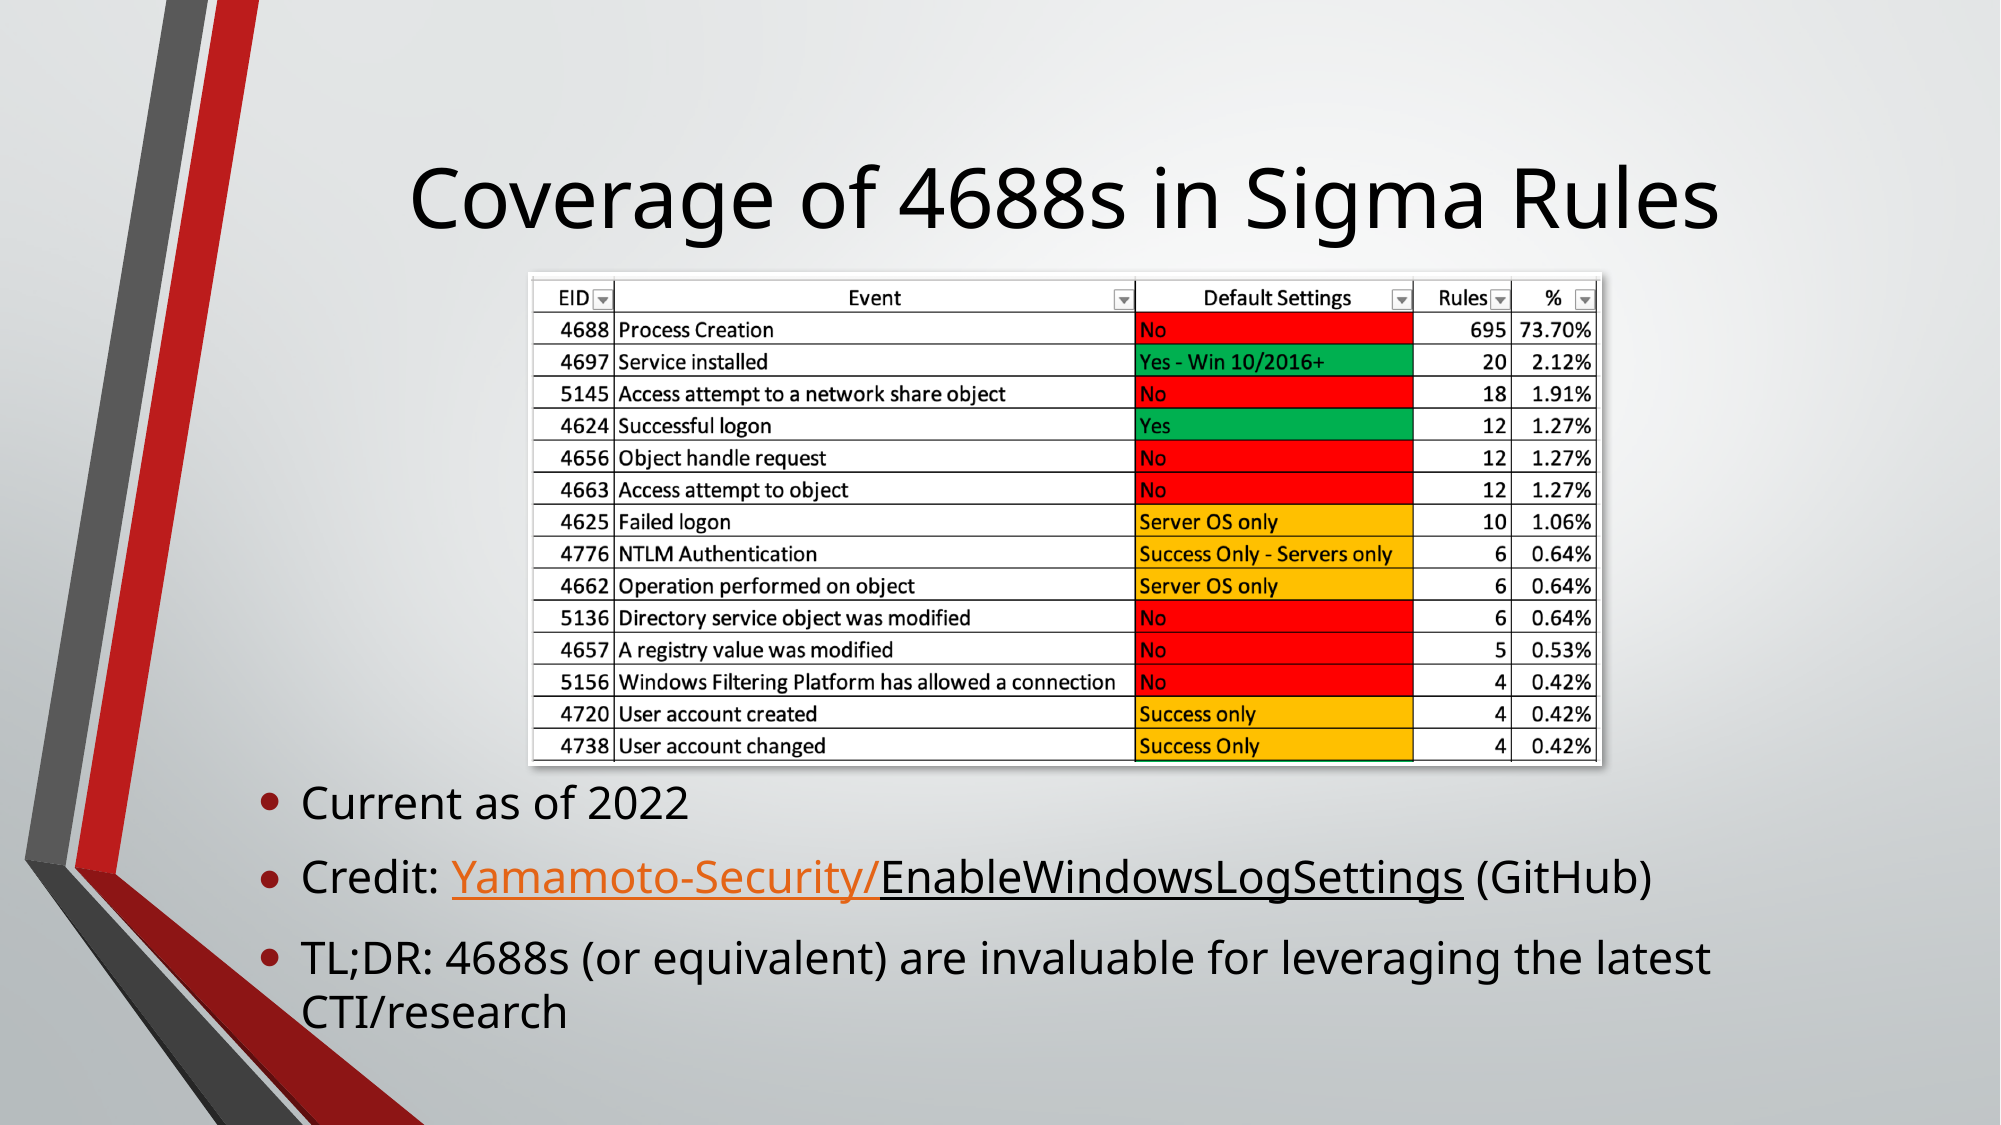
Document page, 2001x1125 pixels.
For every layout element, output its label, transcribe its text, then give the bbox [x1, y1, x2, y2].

text_box Current as of 2022 Credit: Yamamoto-Security/EnableWindowsLogSettings (GitHub) TL;DR: 4688s (or equivalent) are invaluable for leveraging the latest CTI/research [243, 765, 1989, 1047]
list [528, 272, 1602, 766]
title Coverage of 4688s in Sigma Rules [243, 114, 1887, 275]
